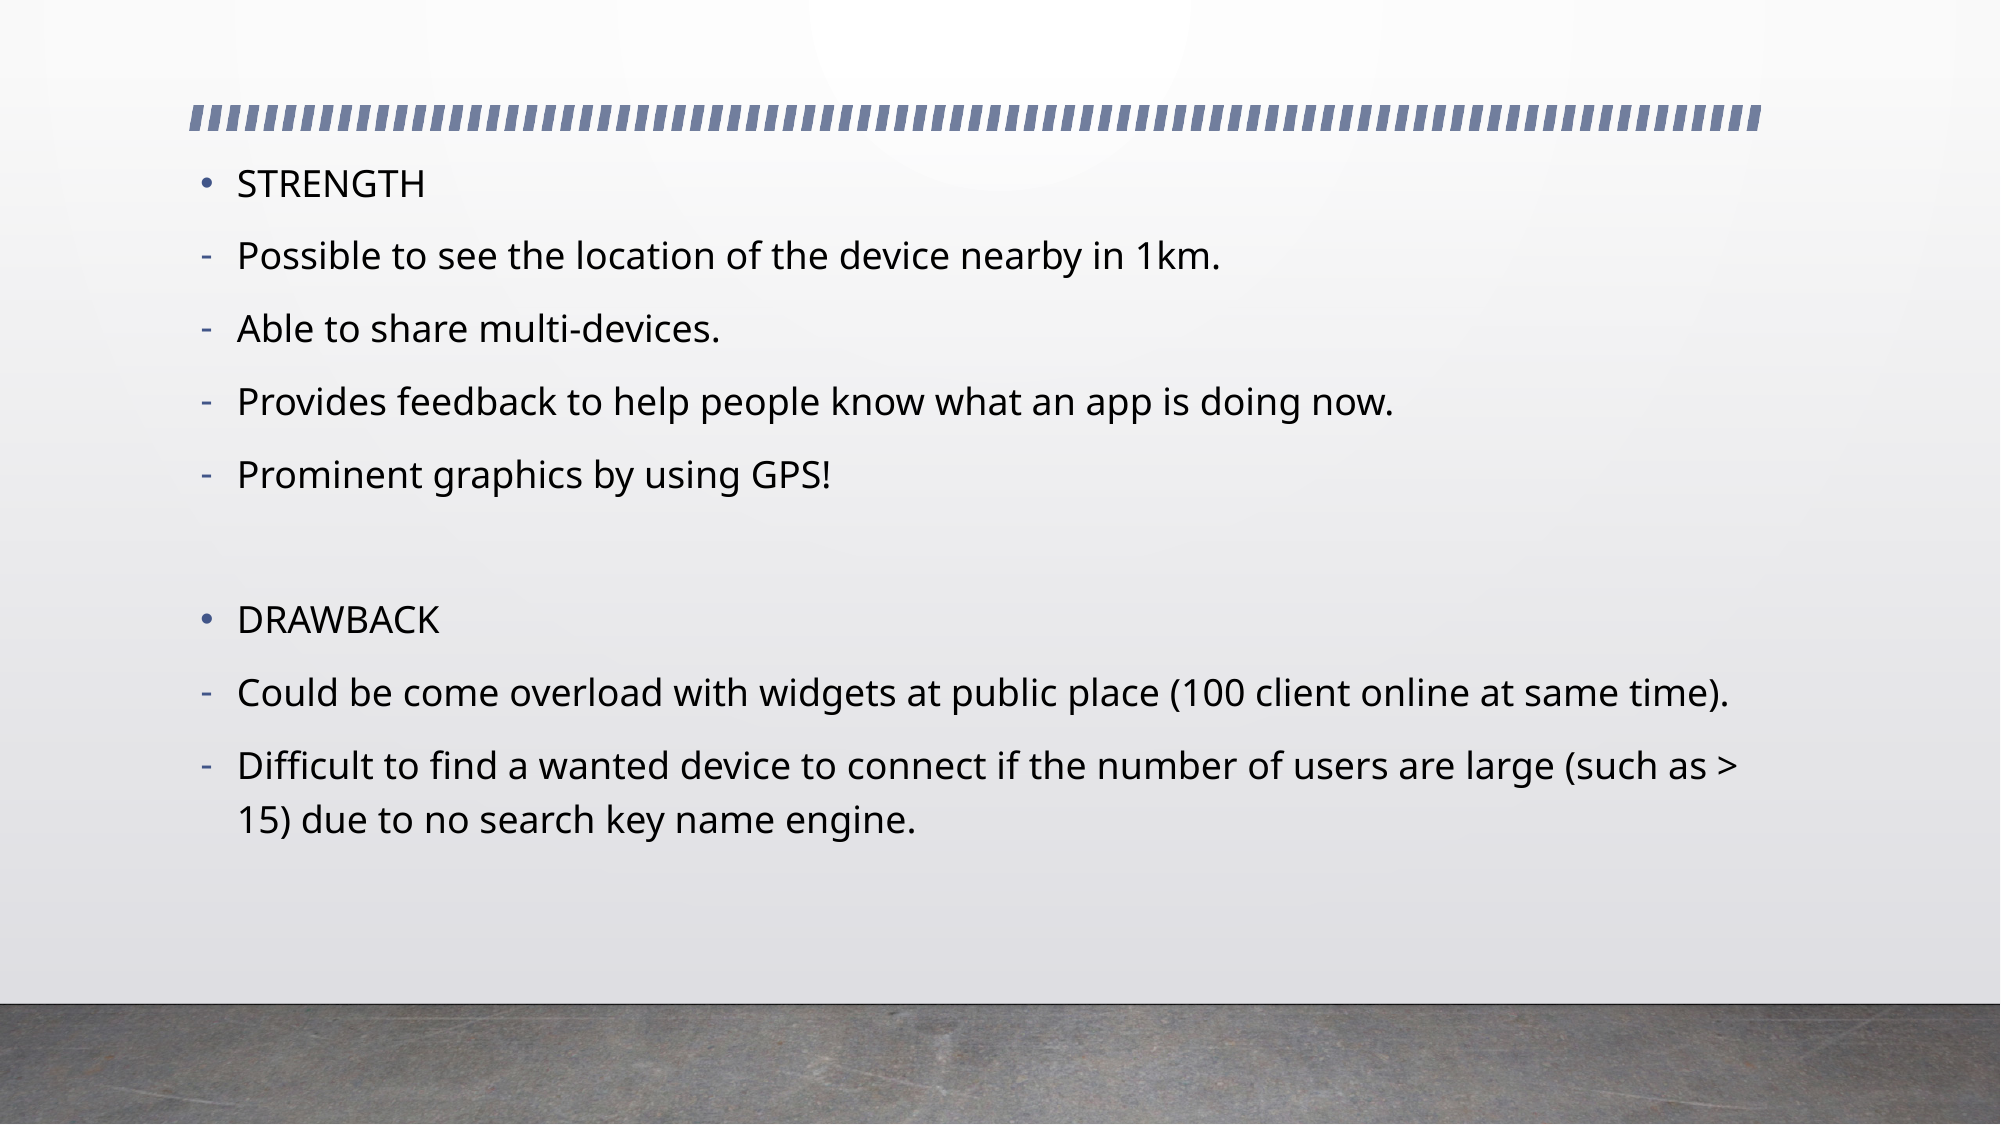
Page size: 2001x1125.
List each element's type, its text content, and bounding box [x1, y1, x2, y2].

picture [0, 1004, 2000, 1124]
list STRENGTH Possible to see the location of the device nearby in 1km. Able to share multi-devices. Provides feedback to help people know what an app is doing now. Prominent graphics by using GPS! DRAWBACK Could be come overload with widgets at public place (100 client online at same time). Difficult to find a wanted device to connect if the number of users are large (such as > 15) due to no search key name engine. [185, 143, 1761, 897]
